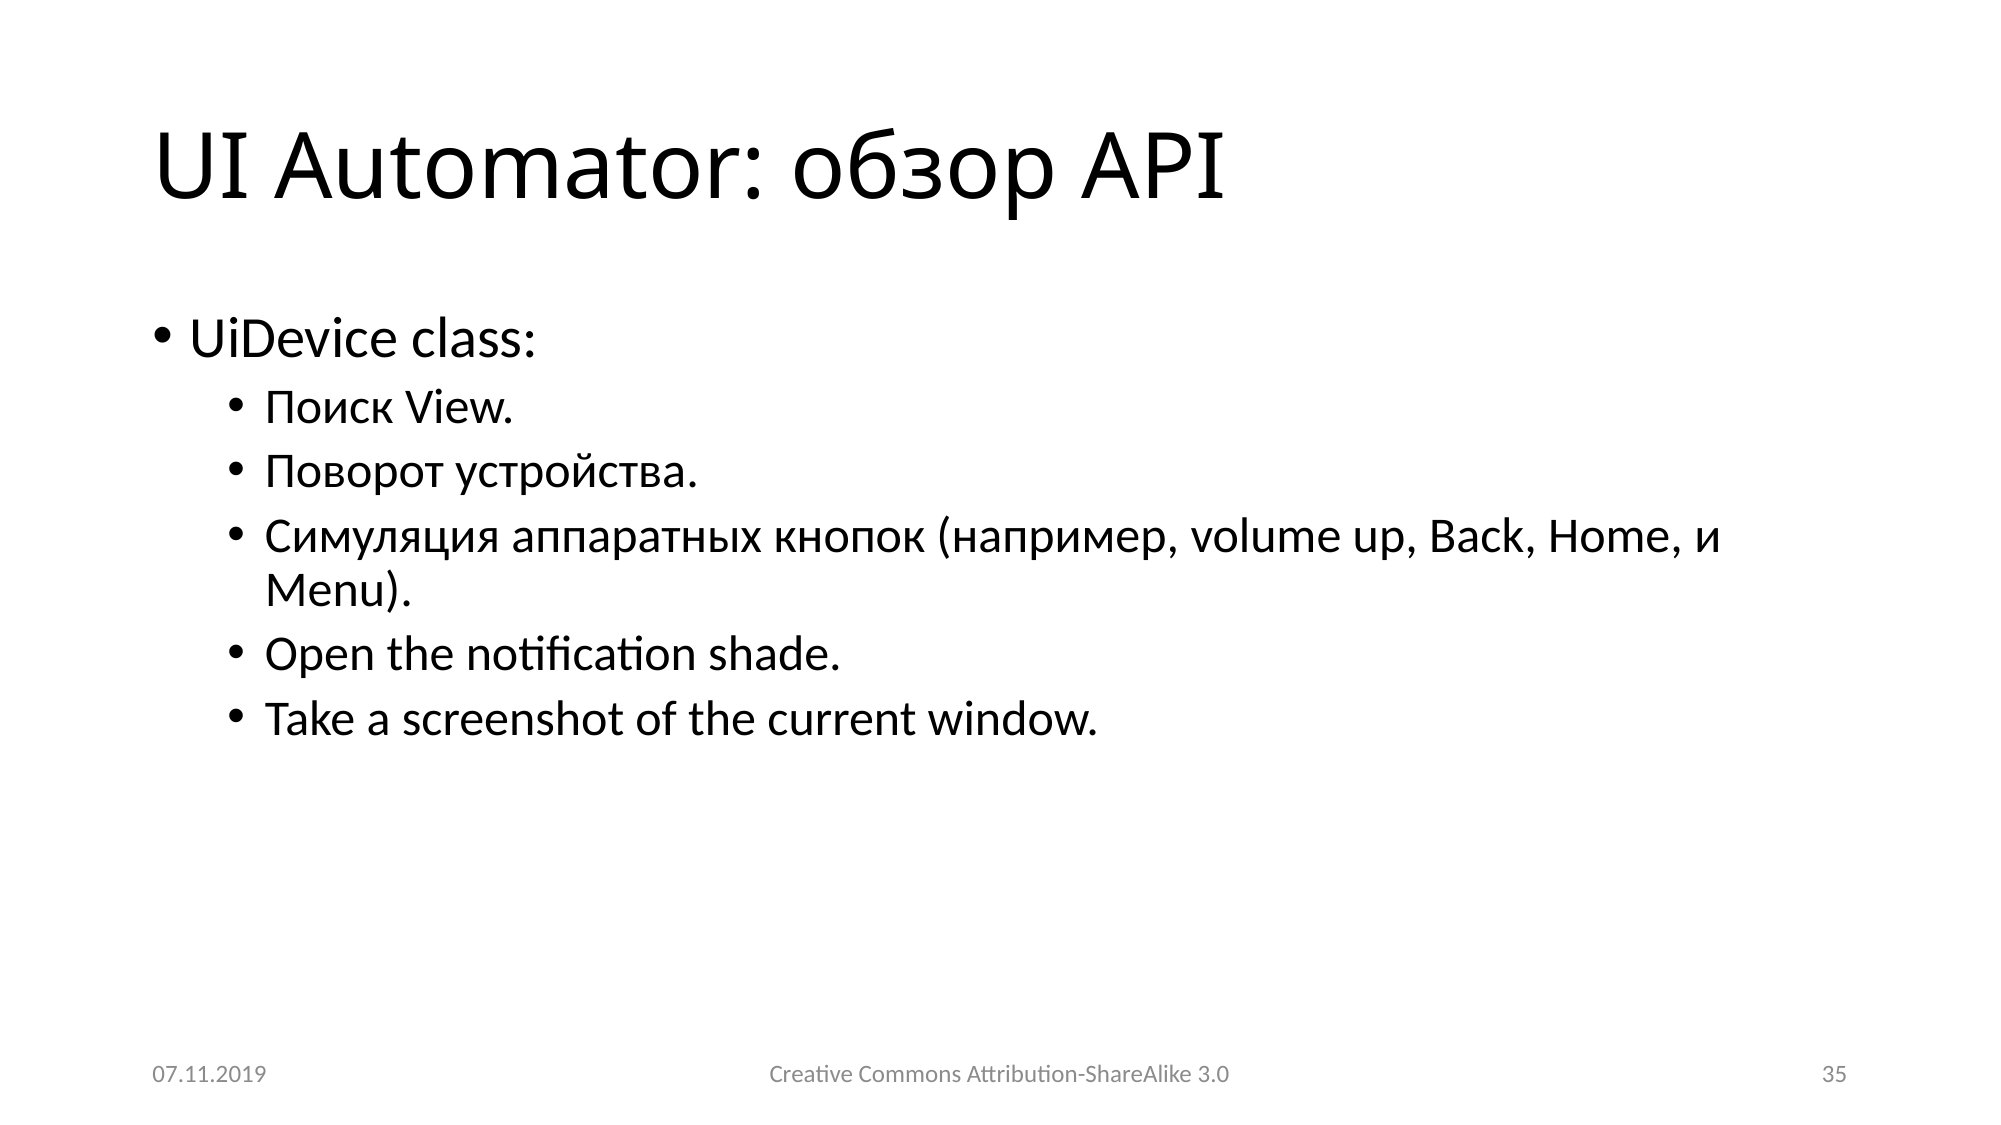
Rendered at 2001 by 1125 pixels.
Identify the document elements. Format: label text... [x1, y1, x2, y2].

slide_number 35 [1412, 1042, 1863, 1103]
list UiDevice class: Поиск View. Поворот устройства. Симуляция аппаратных кнопок (например, volume up, Back, Home, и Menu). Open the notification shade. Take a screenshot of the current window. [137, 299, 1863, 1014]
footer Creative Commons Attribution-ShareAlike 3.0 [662, 1042, 1338, 1103]
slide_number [137, 1042, 588, 1103]
title UI Automator: обзор API [137, 59, 1863, 278]
